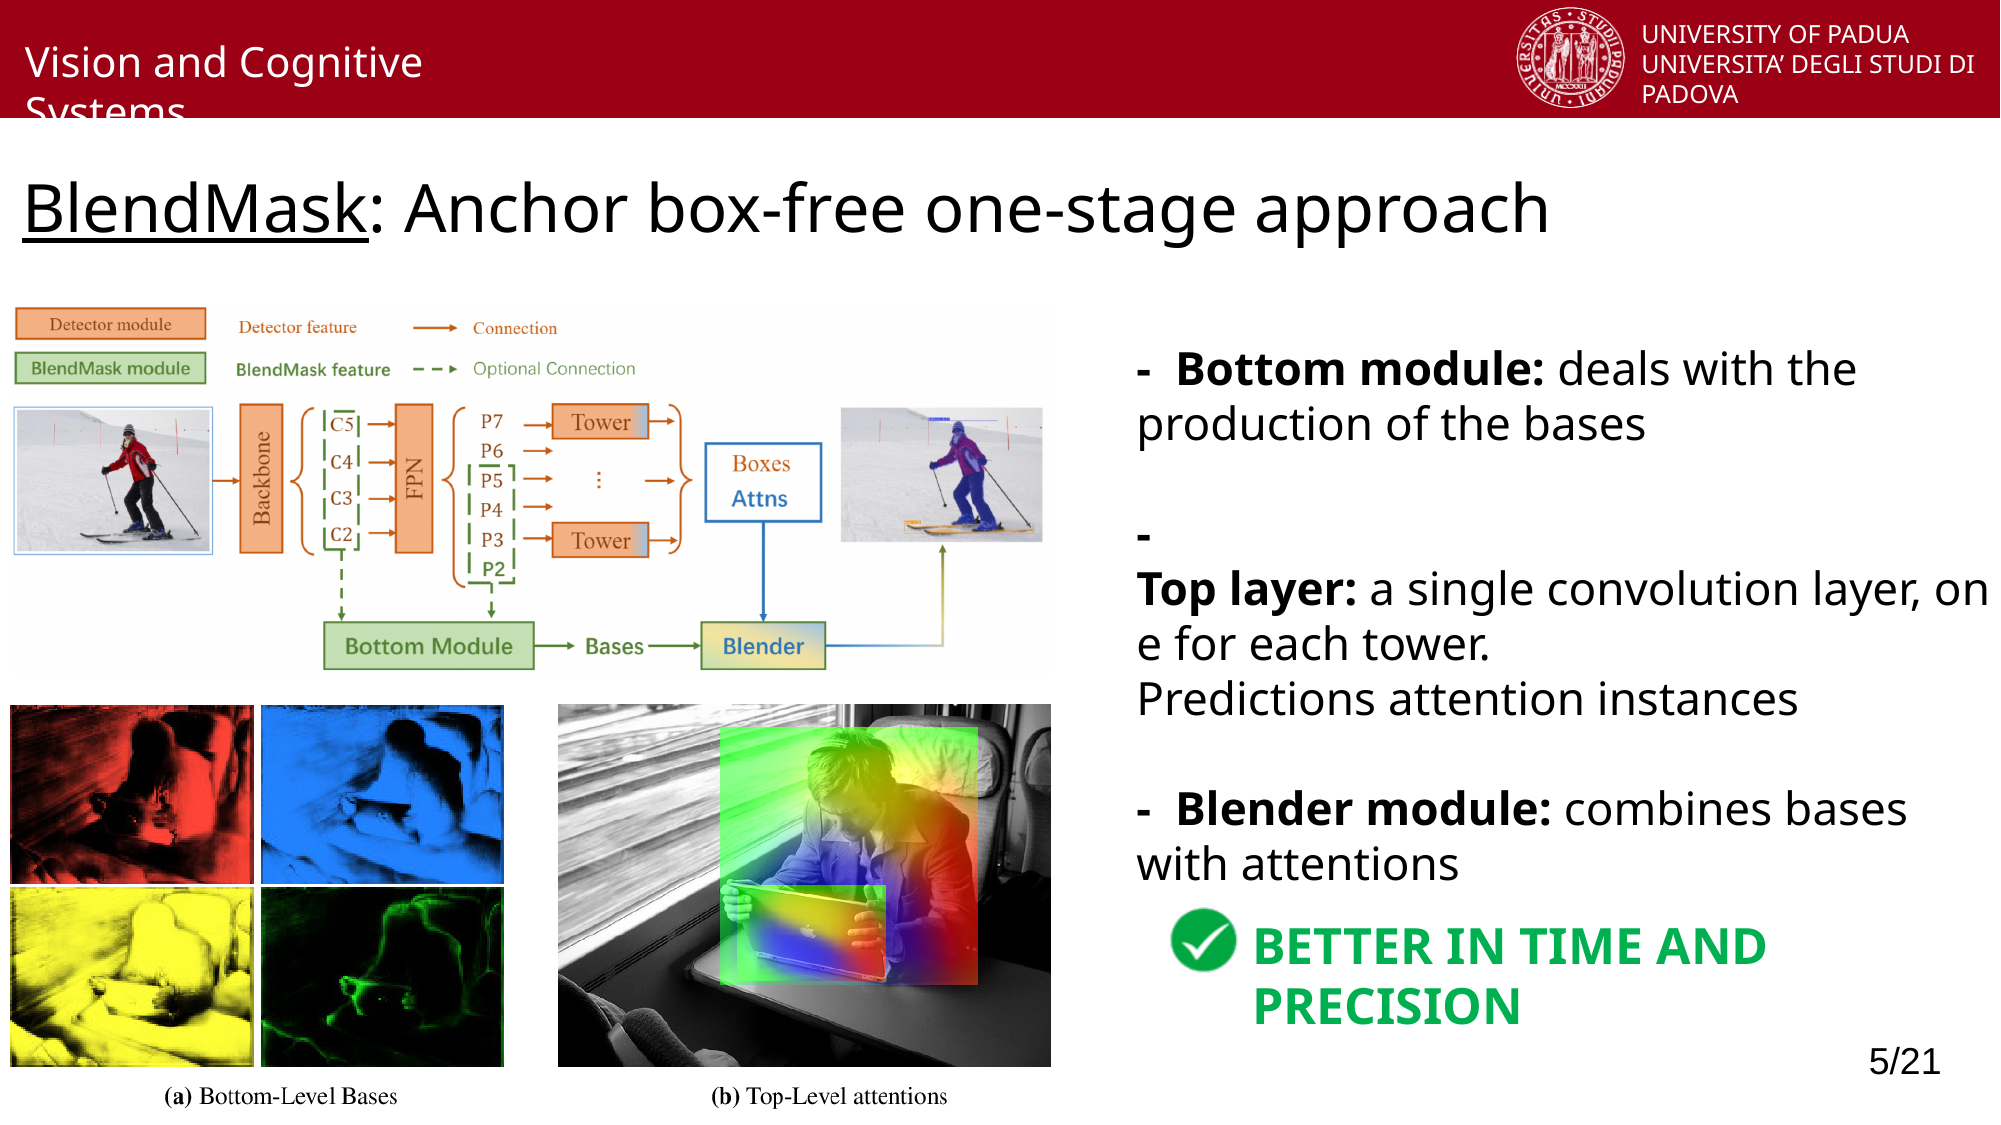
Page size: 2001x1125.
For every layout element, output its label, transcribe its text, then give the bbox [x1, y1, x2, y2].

picture [10, 704, 1052, 1110]
picture [1168, 906, 1238, 974]
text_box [1515, 0, 2000, 129]
text_box BETTER IN TIME AND PRECISION [1237, 906, 2000, 1042]
picture [10, 301, 1052, 674]
text_box BlendMask: Anchor box-free one-stage approach [0, 158, 1568, 254]
text_box - Bottom module: deals with the production of the bases - Top layer: a single convolution layer, one for each tower. Predictions attention instances - Blender module: combines bases with attentions [1121, 332, 2000, 898]
text_box Vision and Cognitive Systems [10, 28, 561, 143]
picture [0, 0, 1515, 118]
text_box [1883, 1058, 1914, 1109]
